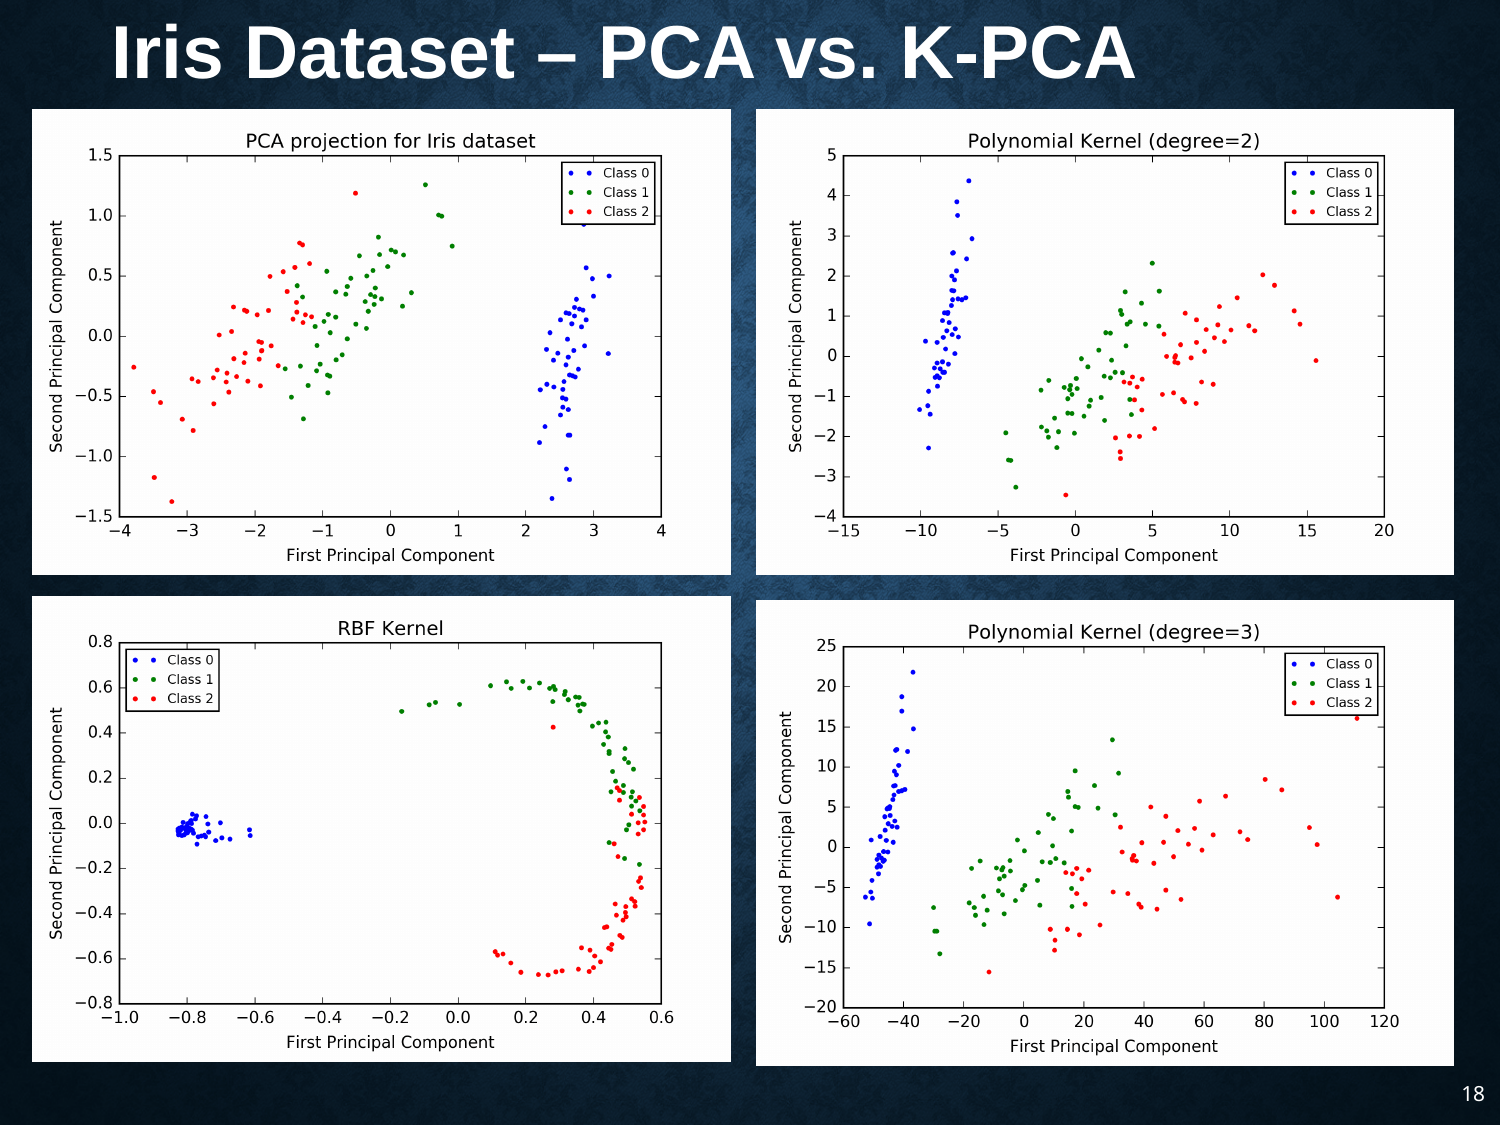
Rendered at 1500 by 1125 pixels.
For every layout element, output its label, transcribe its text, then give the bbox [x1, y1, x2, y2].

picture [755, 599, 1455, 1066]
picture [32, 595, 731, 1062]
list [32, 108, 731, 575]
picture [755, 108, 1455, 575]
slide_number 18 [1407, 1065, 1500, 1125]
text_box Iris Dataset – PCA vs. K-PCA [96, 0, 1317, 110]
